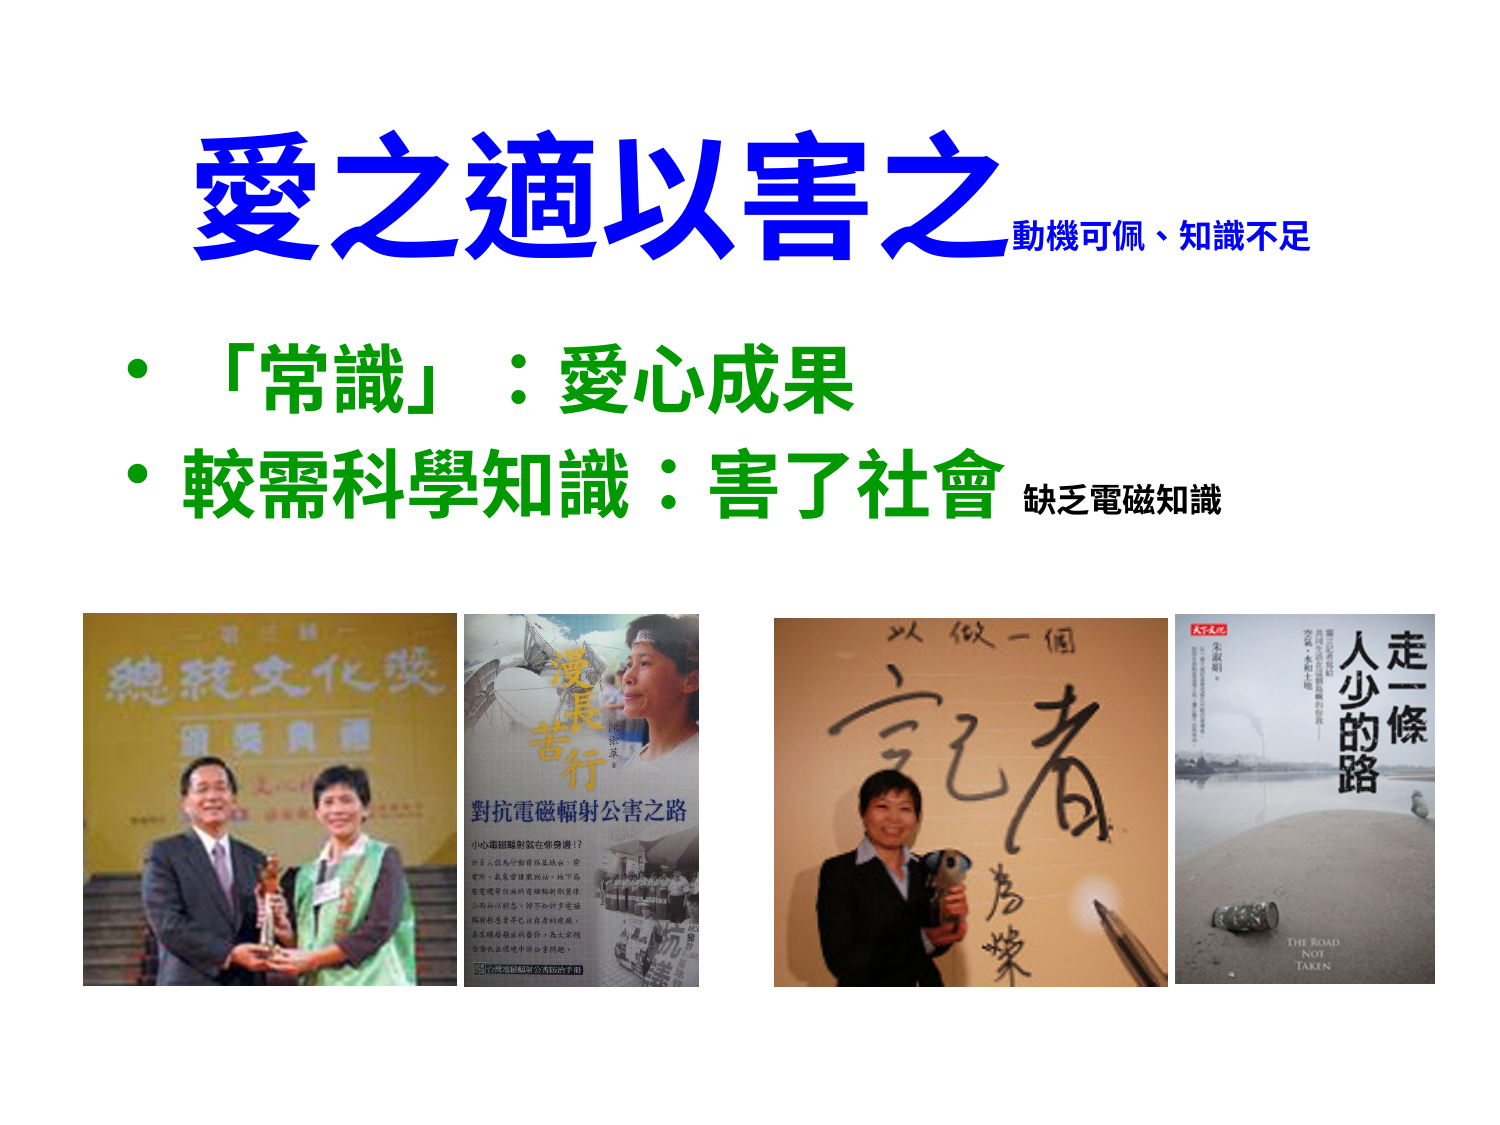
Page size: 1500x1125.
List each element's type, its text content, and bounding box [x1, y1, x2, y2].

picture [464, 614, 700, 987]
picture [773, 617, 1169, 987]
title 愛之適以害之動機可佩、知識不足 [112, 99, 1388, 288]
picture [1174, 614, 1435, 985]
picture [82, 613, 457, 987]
list 「常識」：愛心成果 較需科學知識：害了社會 缺乏電磁知識 [110, 325, 1386, 1001]
